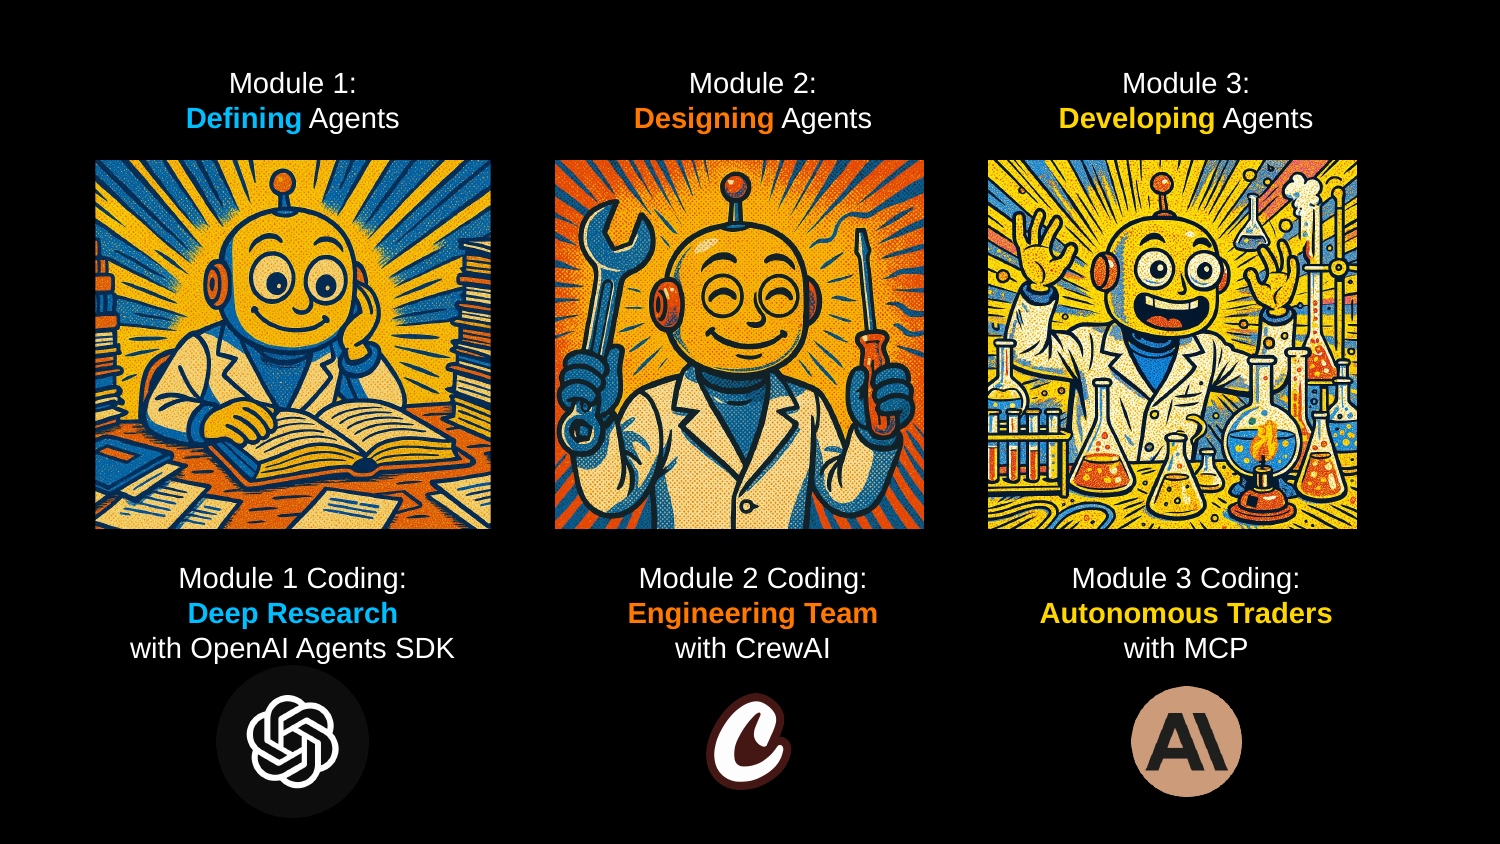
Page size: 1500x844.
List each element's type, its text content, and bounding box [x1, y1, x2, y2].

text_box Module 2 Coding: Engineering Team with CrewAI [555, 544, 951, 679]
text_box Module 1: Defining Agents [95, 49, 491, 150]
text_box Module 2: Designing Agents [555, 49, 951, 150]
text_box Module 3 Coding: Autonomous Traders with MCP [988, 544, 1384, 679]
picture [1131, 686, 1242, 797]
text_box Module 3: Developing Agents [988, 49, 1384, 150]
picture [988, 160, 1357, 530]
text_box Module 1 Coding: Deep Research with OpenAI Agents SDK [95, 544, 491, 679]
picture [215, 665, 369, 819]
picture [701, 693, 799, 790]
picture [555, 160, 924, 530]
picture [95, 160, 491, 530]
